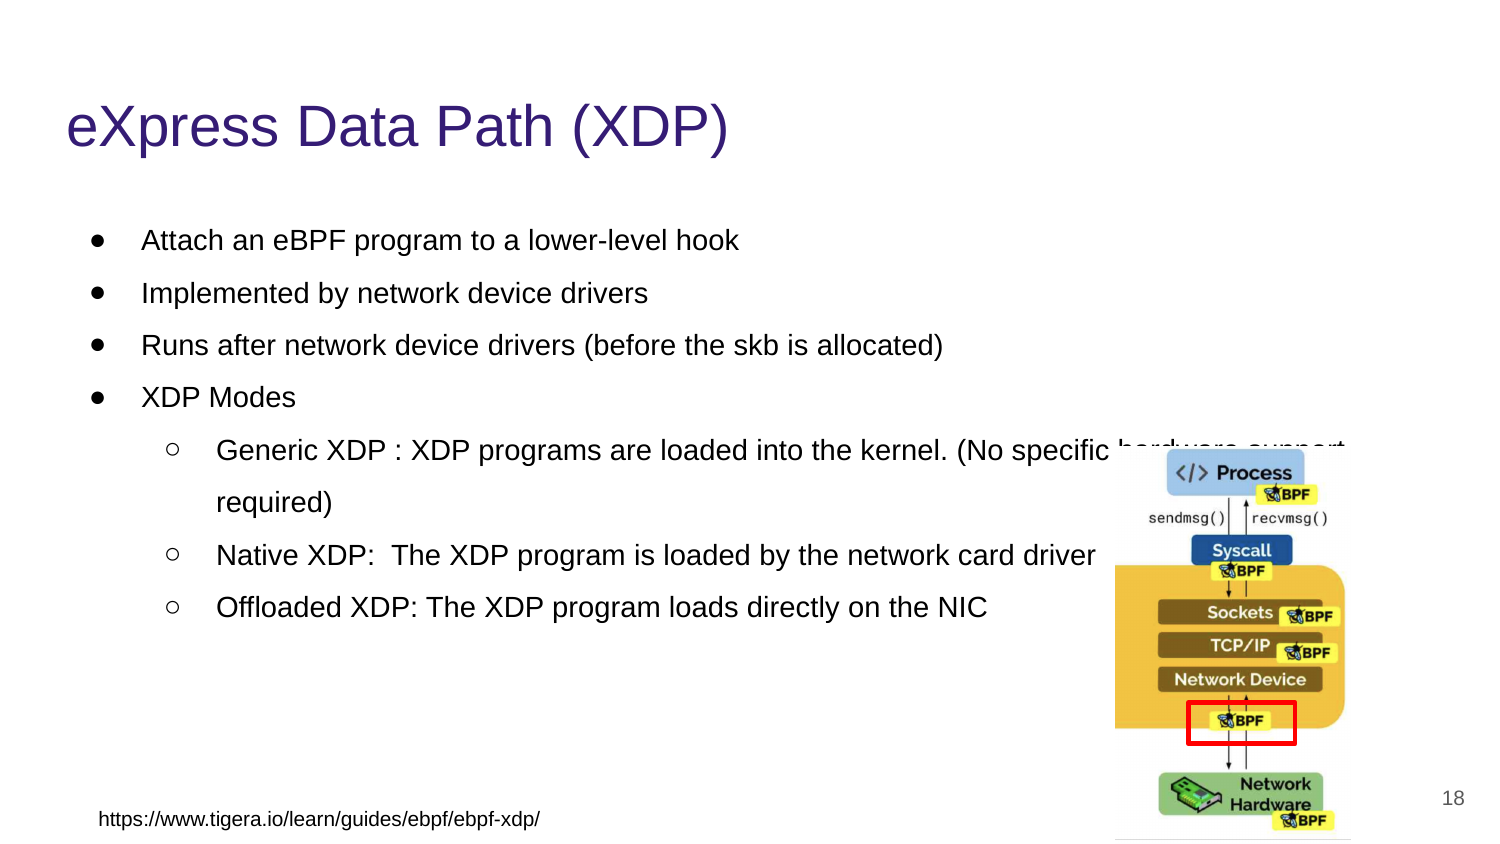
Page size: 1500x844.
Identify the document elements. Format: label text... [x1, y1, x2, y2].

picture [1115, 446, 1351, 844]
list Attach an eBPF program to a lower-level hook Implemented by network device drivers Runs after network device drivers (before the skb is allocated) XDP Modes Generic XDP : XDP programs are loaded into the kernel. (No specific hardware support required) Native XDP: The XDP program is loaded by the network card driver Offloaded XDP: The XDP program loads directly on the NIC [51, 189, 1449, 750]
title eXpress Data Path (XDP) [51, 72, 1449, 167]
text_box https://www.tigera.io/learn/guides/ebpf/ebpf-xdp/ [83, 790, 692, 844]
slide_number ‹#› [1389, 764, 1480, 830]
